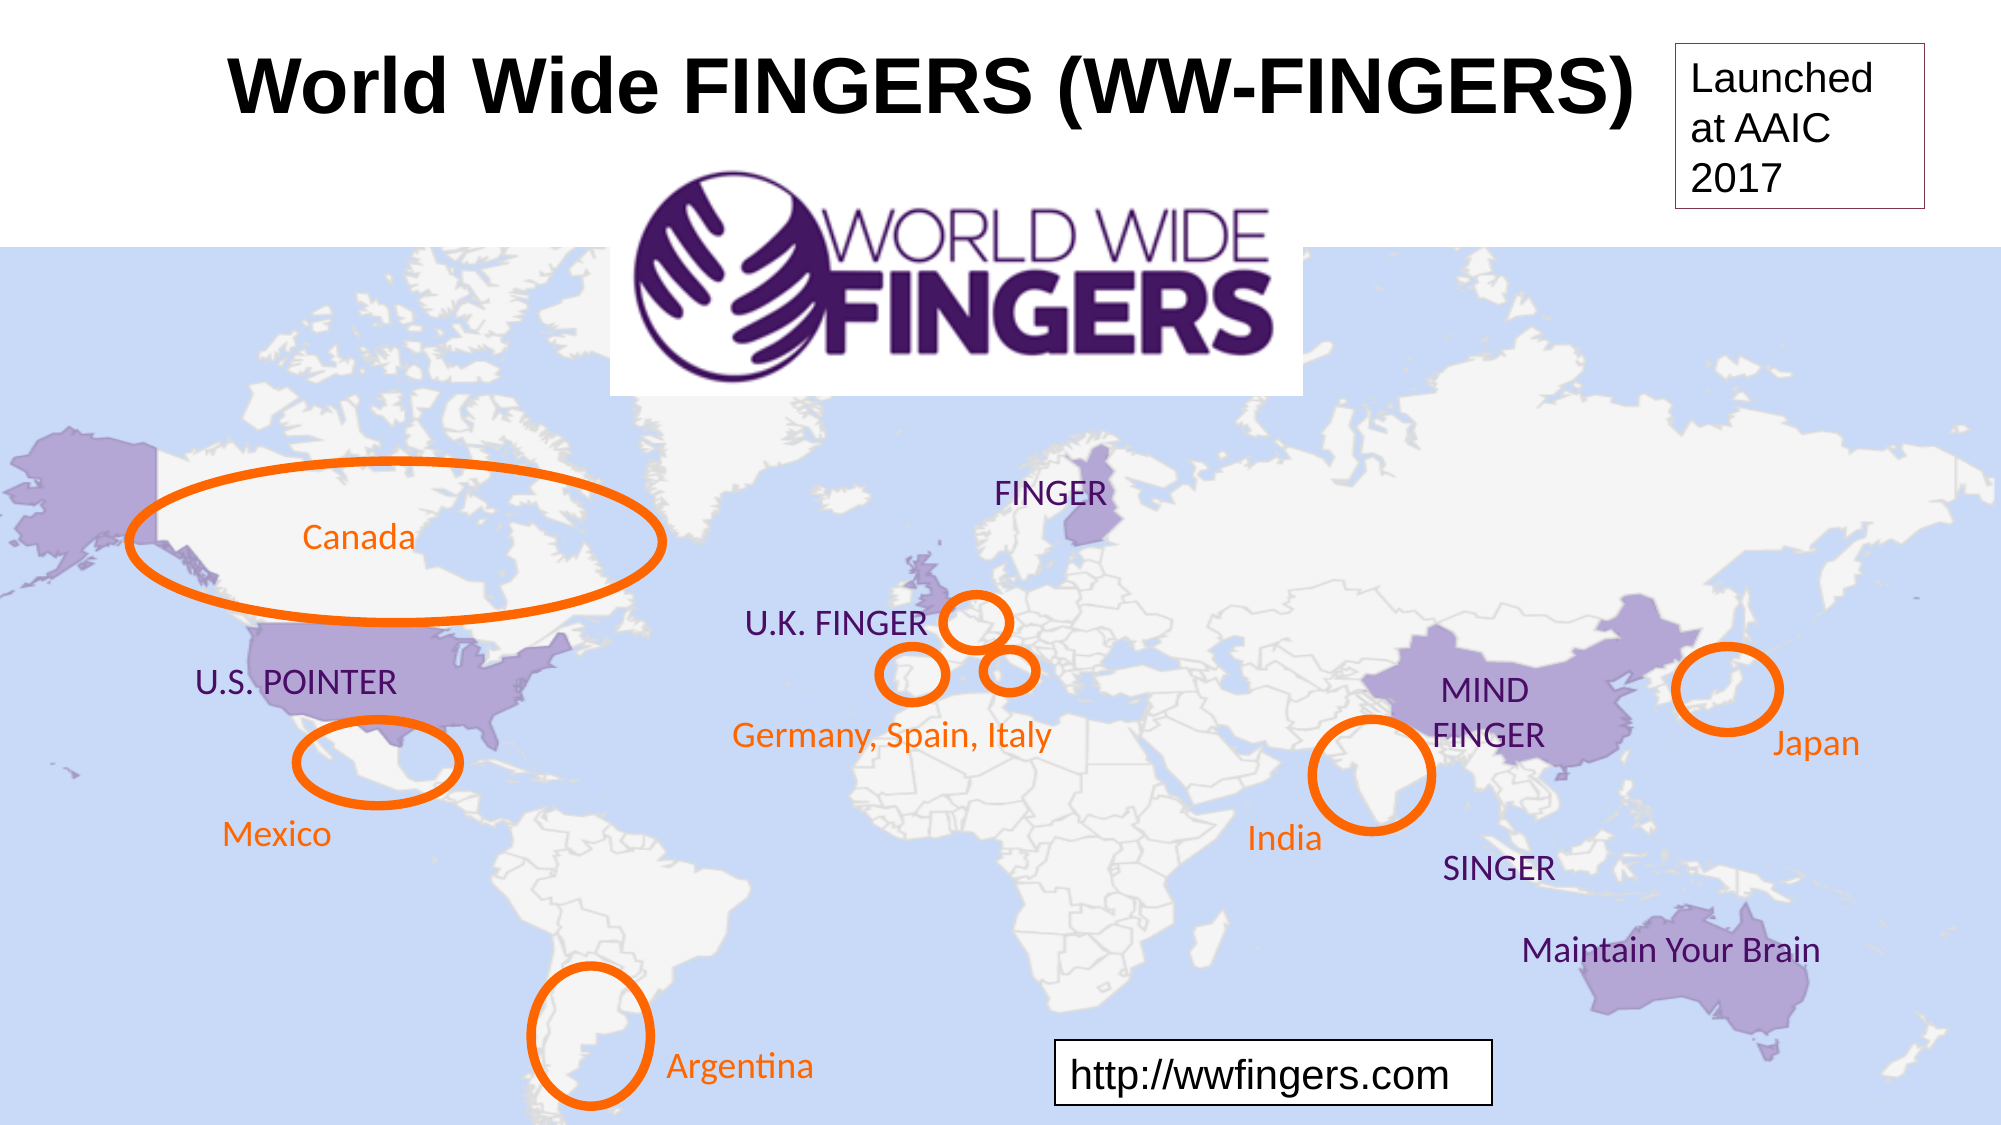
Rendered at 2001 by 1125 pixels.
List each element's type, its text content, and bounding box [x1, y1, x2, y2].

picture [0, 153, 2001, 1125]
text_box Launched at AAIC 2017 [1675, 43, 1925, 209]
title World Wide FINGERS (WW-FINGERS) [0, 6, 1925, 170]
